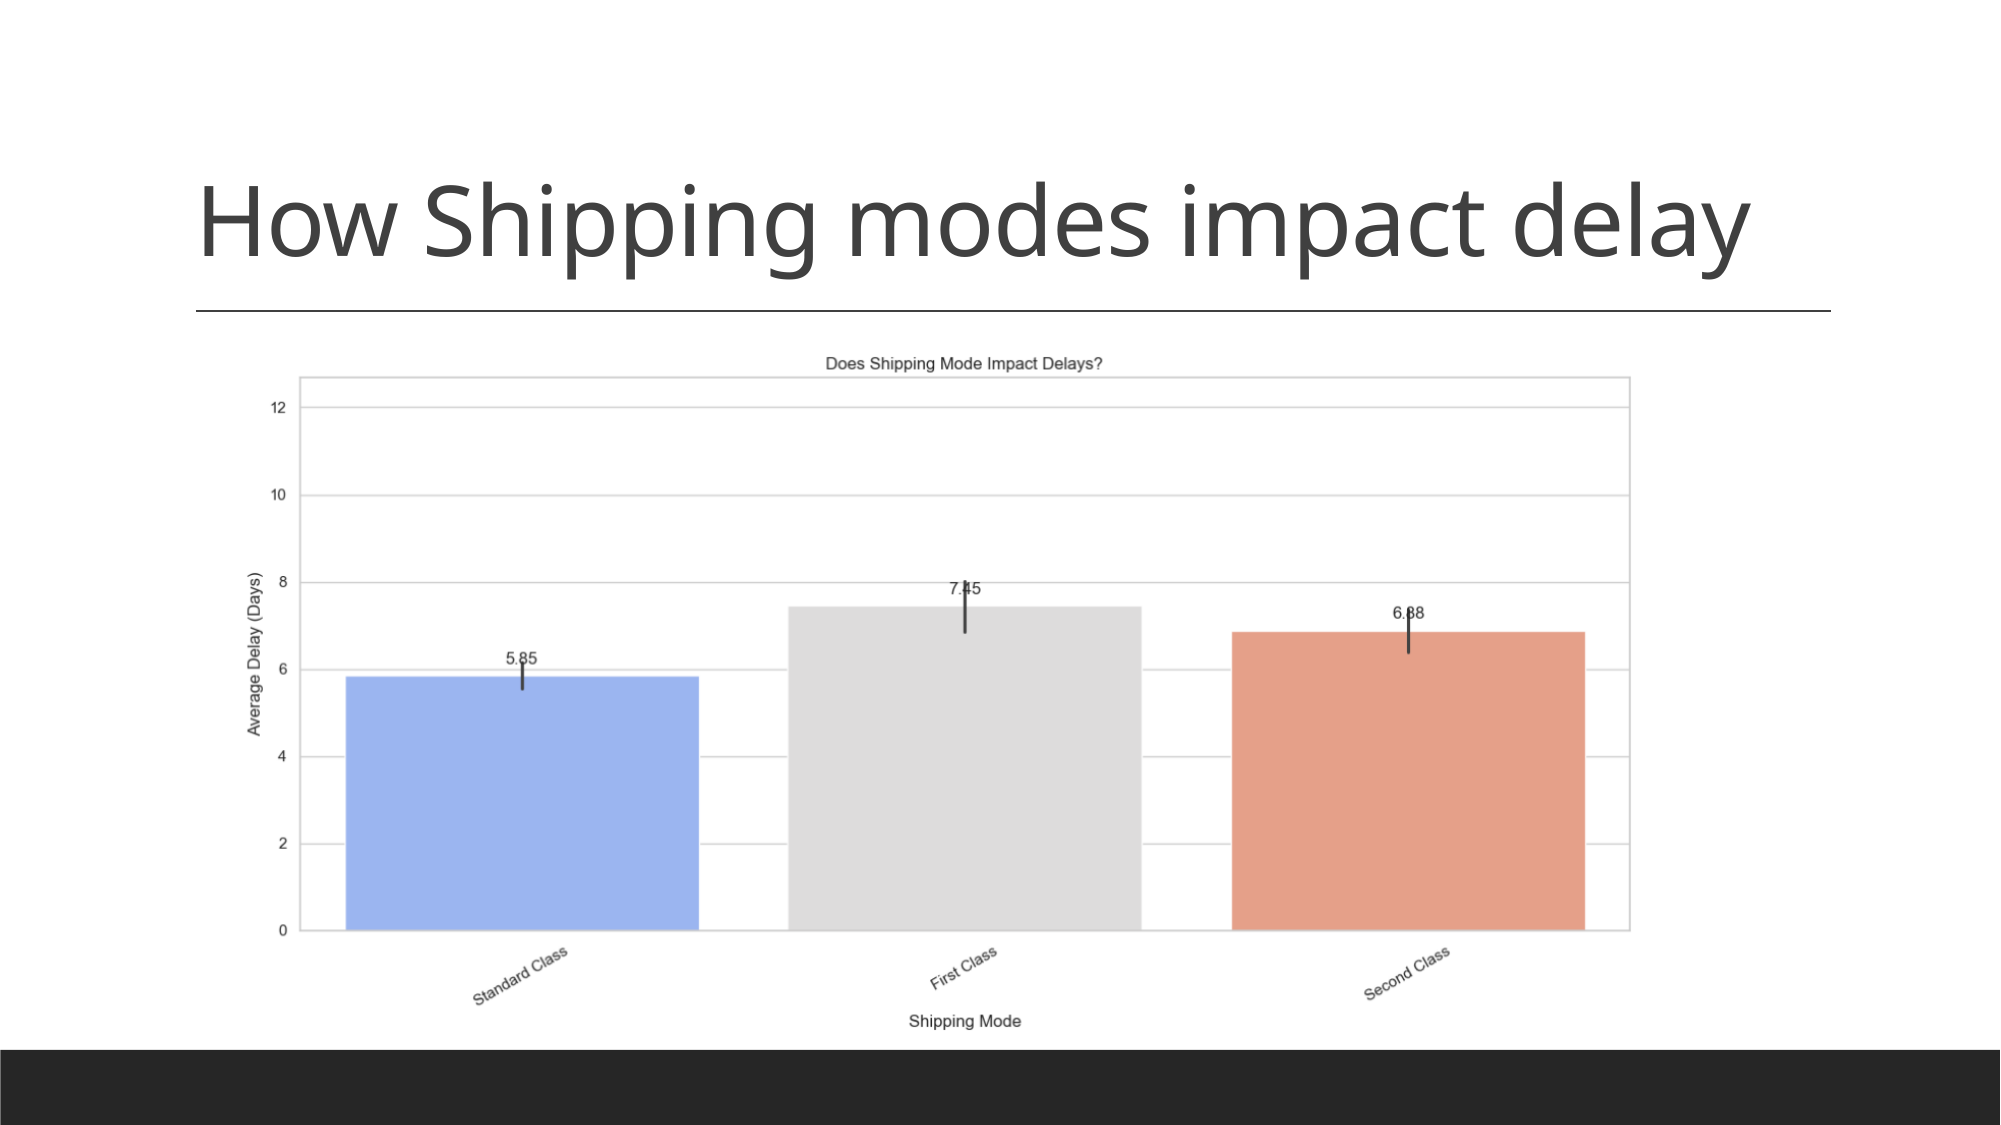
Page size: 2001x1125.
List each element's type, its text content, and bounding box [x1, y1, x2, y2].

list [217, 345, 1642, 1037]
title How Shipping modes impact delay [180, 47, 1830, 285]
